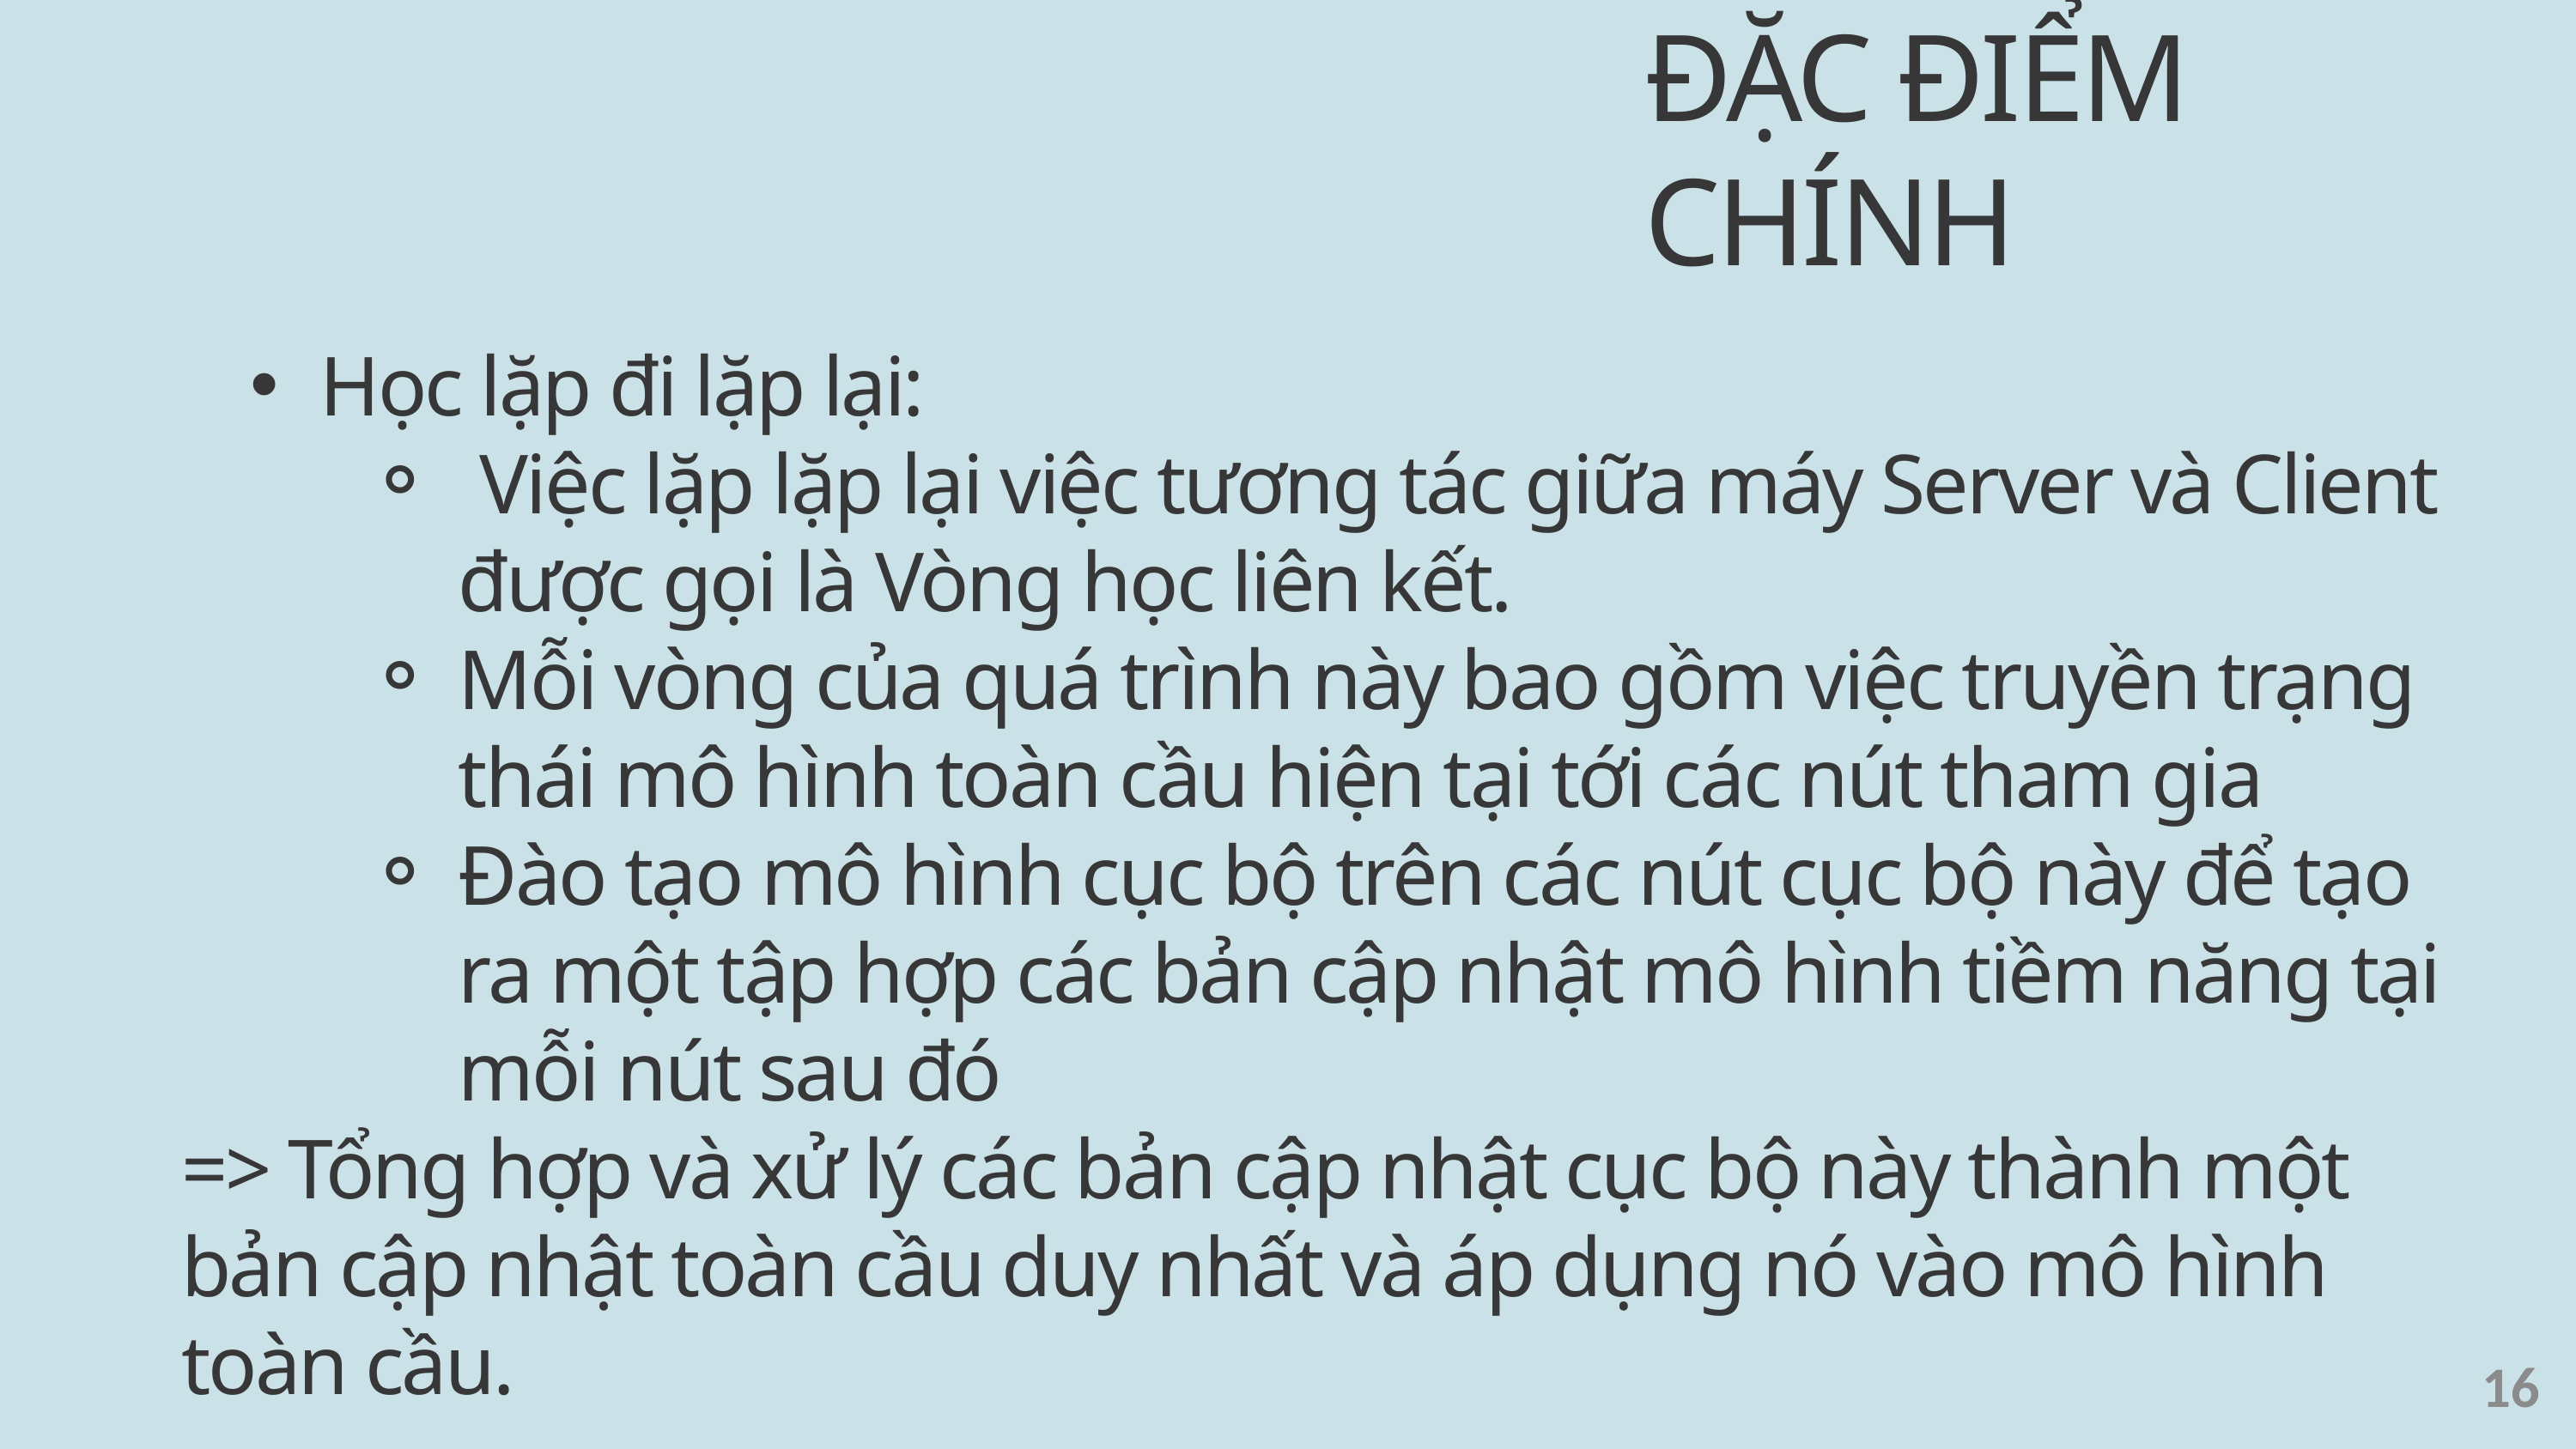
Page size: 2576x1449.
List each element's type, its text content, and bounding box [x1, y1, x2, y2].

slide_number 16 [2426, 1336, 2553, 1434]
text_box ĐẶC ĐIỂM CHÍNH [1644, 2, 2576, 290]
text_box Học lặp đi lặp lại: Việc lặp lặp lại việc tương tác giữa máy Server và Client được gọi là Vòng học liên kết. Mỗi vòng của quá trình này bao gồm việc truyền trạng thái mô hình toàn cầu hiện tại tới các nút tham gia Đào tạo mô hình cục bộ trên các nút cục bộ này để tạo ra một tập hợp các bản cập nhật mô hình tiềm năng tại mỗi nút sau đó => Tổng hợp và xử lý các bản cập nhật cục bộ này thành một bản cập nhật toàn cầu duy nhất và áp dụng nó vào mô hình toàn cầu. [181, 334, 2471, 1449]
